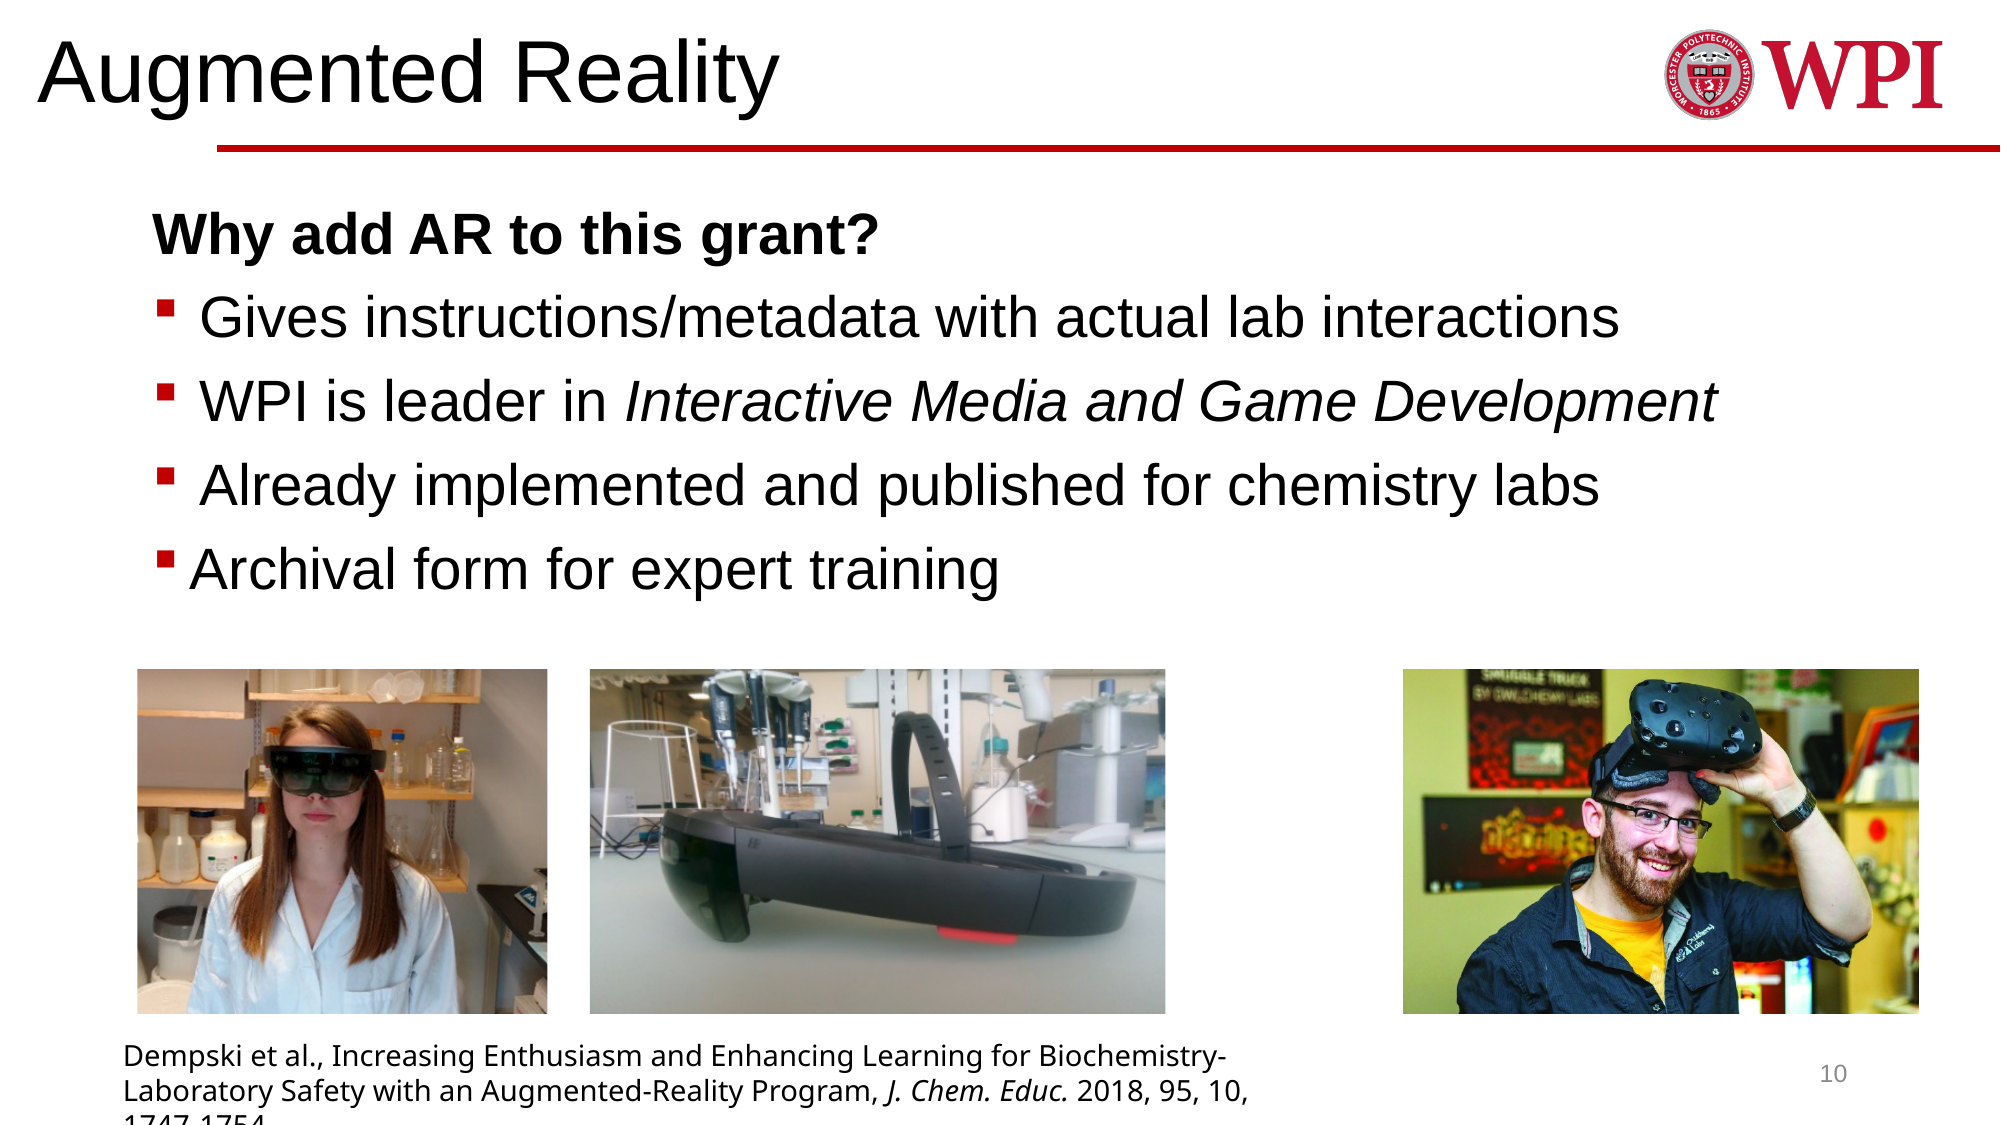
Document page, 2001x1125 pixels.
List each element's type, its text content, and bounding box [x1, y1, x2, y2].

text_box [137, 669, 1166, 1014]
slide_number 10 [1412, 1042, 1863, 1103]
picture [1403, 669, 1919, 1014]
text_box Dempski et al., Increasing Enthusiasm and Enhancing Learning for Biochemistry-Laboratory Safety with an Augmented-Reality Program, J. Chem. Educ. 2018, 95, 10, 1747-1754 [108, 1029, 1336, 1125]
list Why add AR to this grant? Gives instructions/metadata with actual lab interactions WPI is leader in Interactive Media and Game Development Already implemented and published for chemistry labs Archival form for expert training [137, 196, 1919, 1014]
picture [1863, 27, 1946, 126]
title Augmented Reality [22, 19, 1863, 130]
